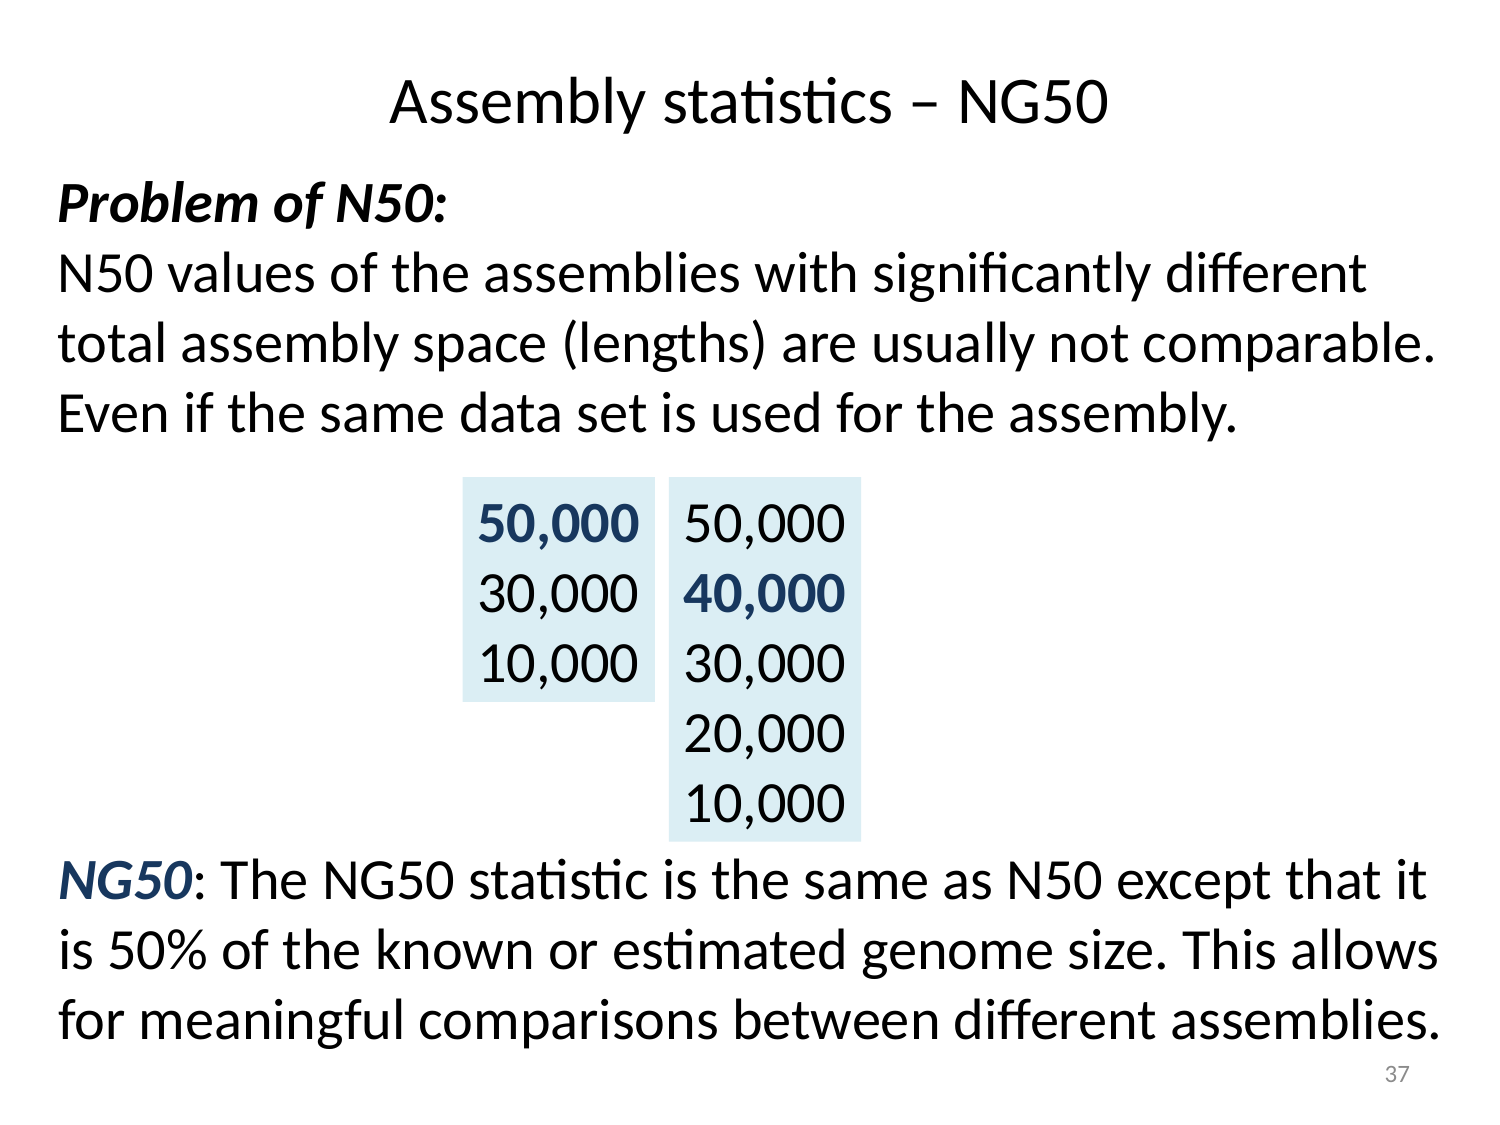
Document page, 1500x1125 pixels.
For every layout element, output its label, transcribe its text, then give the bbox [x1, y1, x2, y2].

text_box 50,000 30,000 10,000 [462, 477, 655, 702]
text_box Problem of N50: N50 values of the assemblies with significantly different total assembly space (lengths) are usually not comparable. Even if the same data set is used for the assembly. [42, 157, 1472, 452]
title Assembly statistics – NG50 [75, 33, 1425, 157]
list NG50: The NG50 statistic is the same as N50 except that it is 50% of the known or estimated genome size. This allows for meaningful comparisons between different assemblies. [43, 833, 1472, 1043]
slide_number 37 [1074, 1042, 1425, 1103]
text_box 50,000 40,000 30,000 20,000 10,000 [668, 477, 862, 842]
